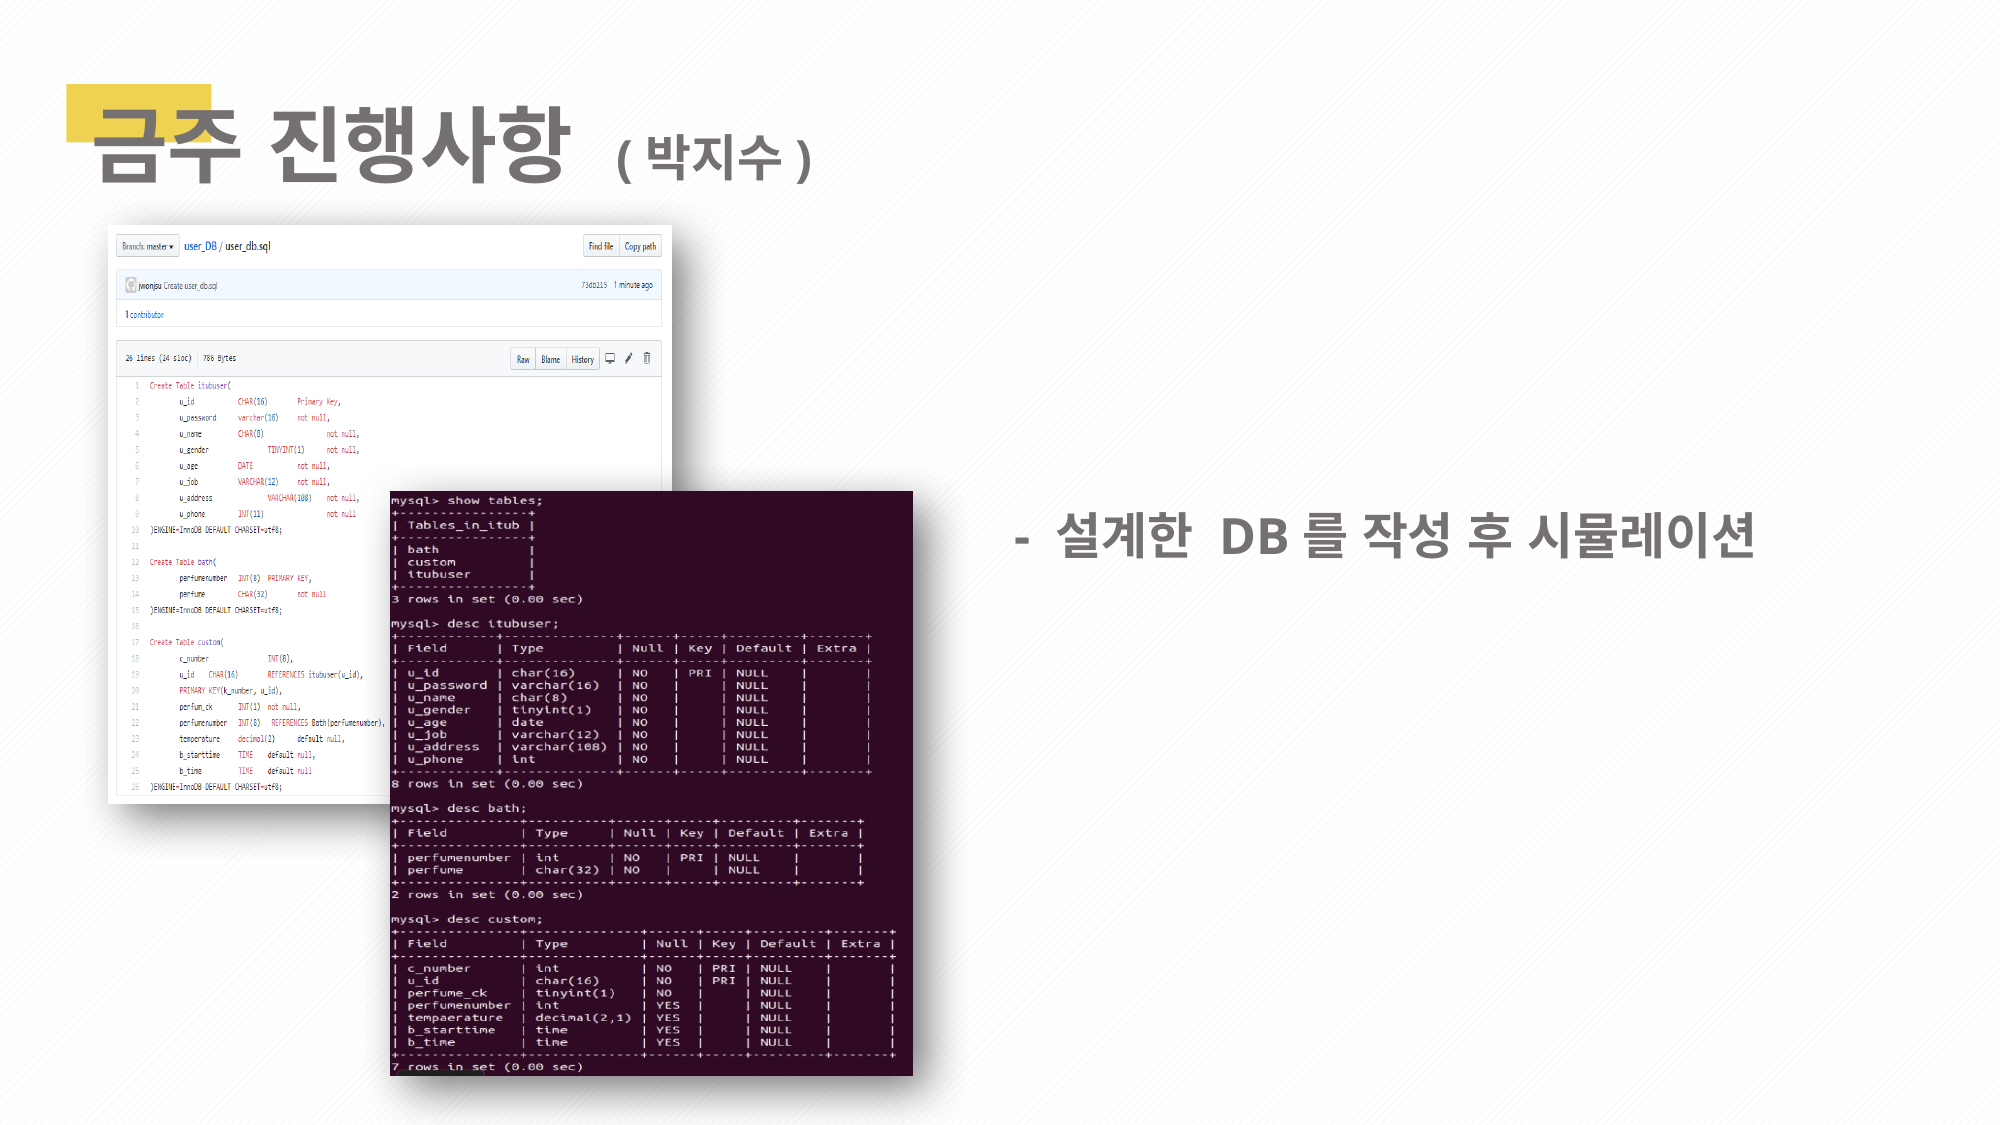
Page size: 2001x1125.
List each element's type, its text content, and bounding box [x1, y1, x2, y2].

text_box - 설계한 DB를 작성 후 시뮬레이션 [999, 467, 1978, 573]
picture [108, 225, 913, 1076]
text_box 금주 진행사항 (박지수) [76, 85, 1653, 201]
text_box [65, 83, 213, 143]
